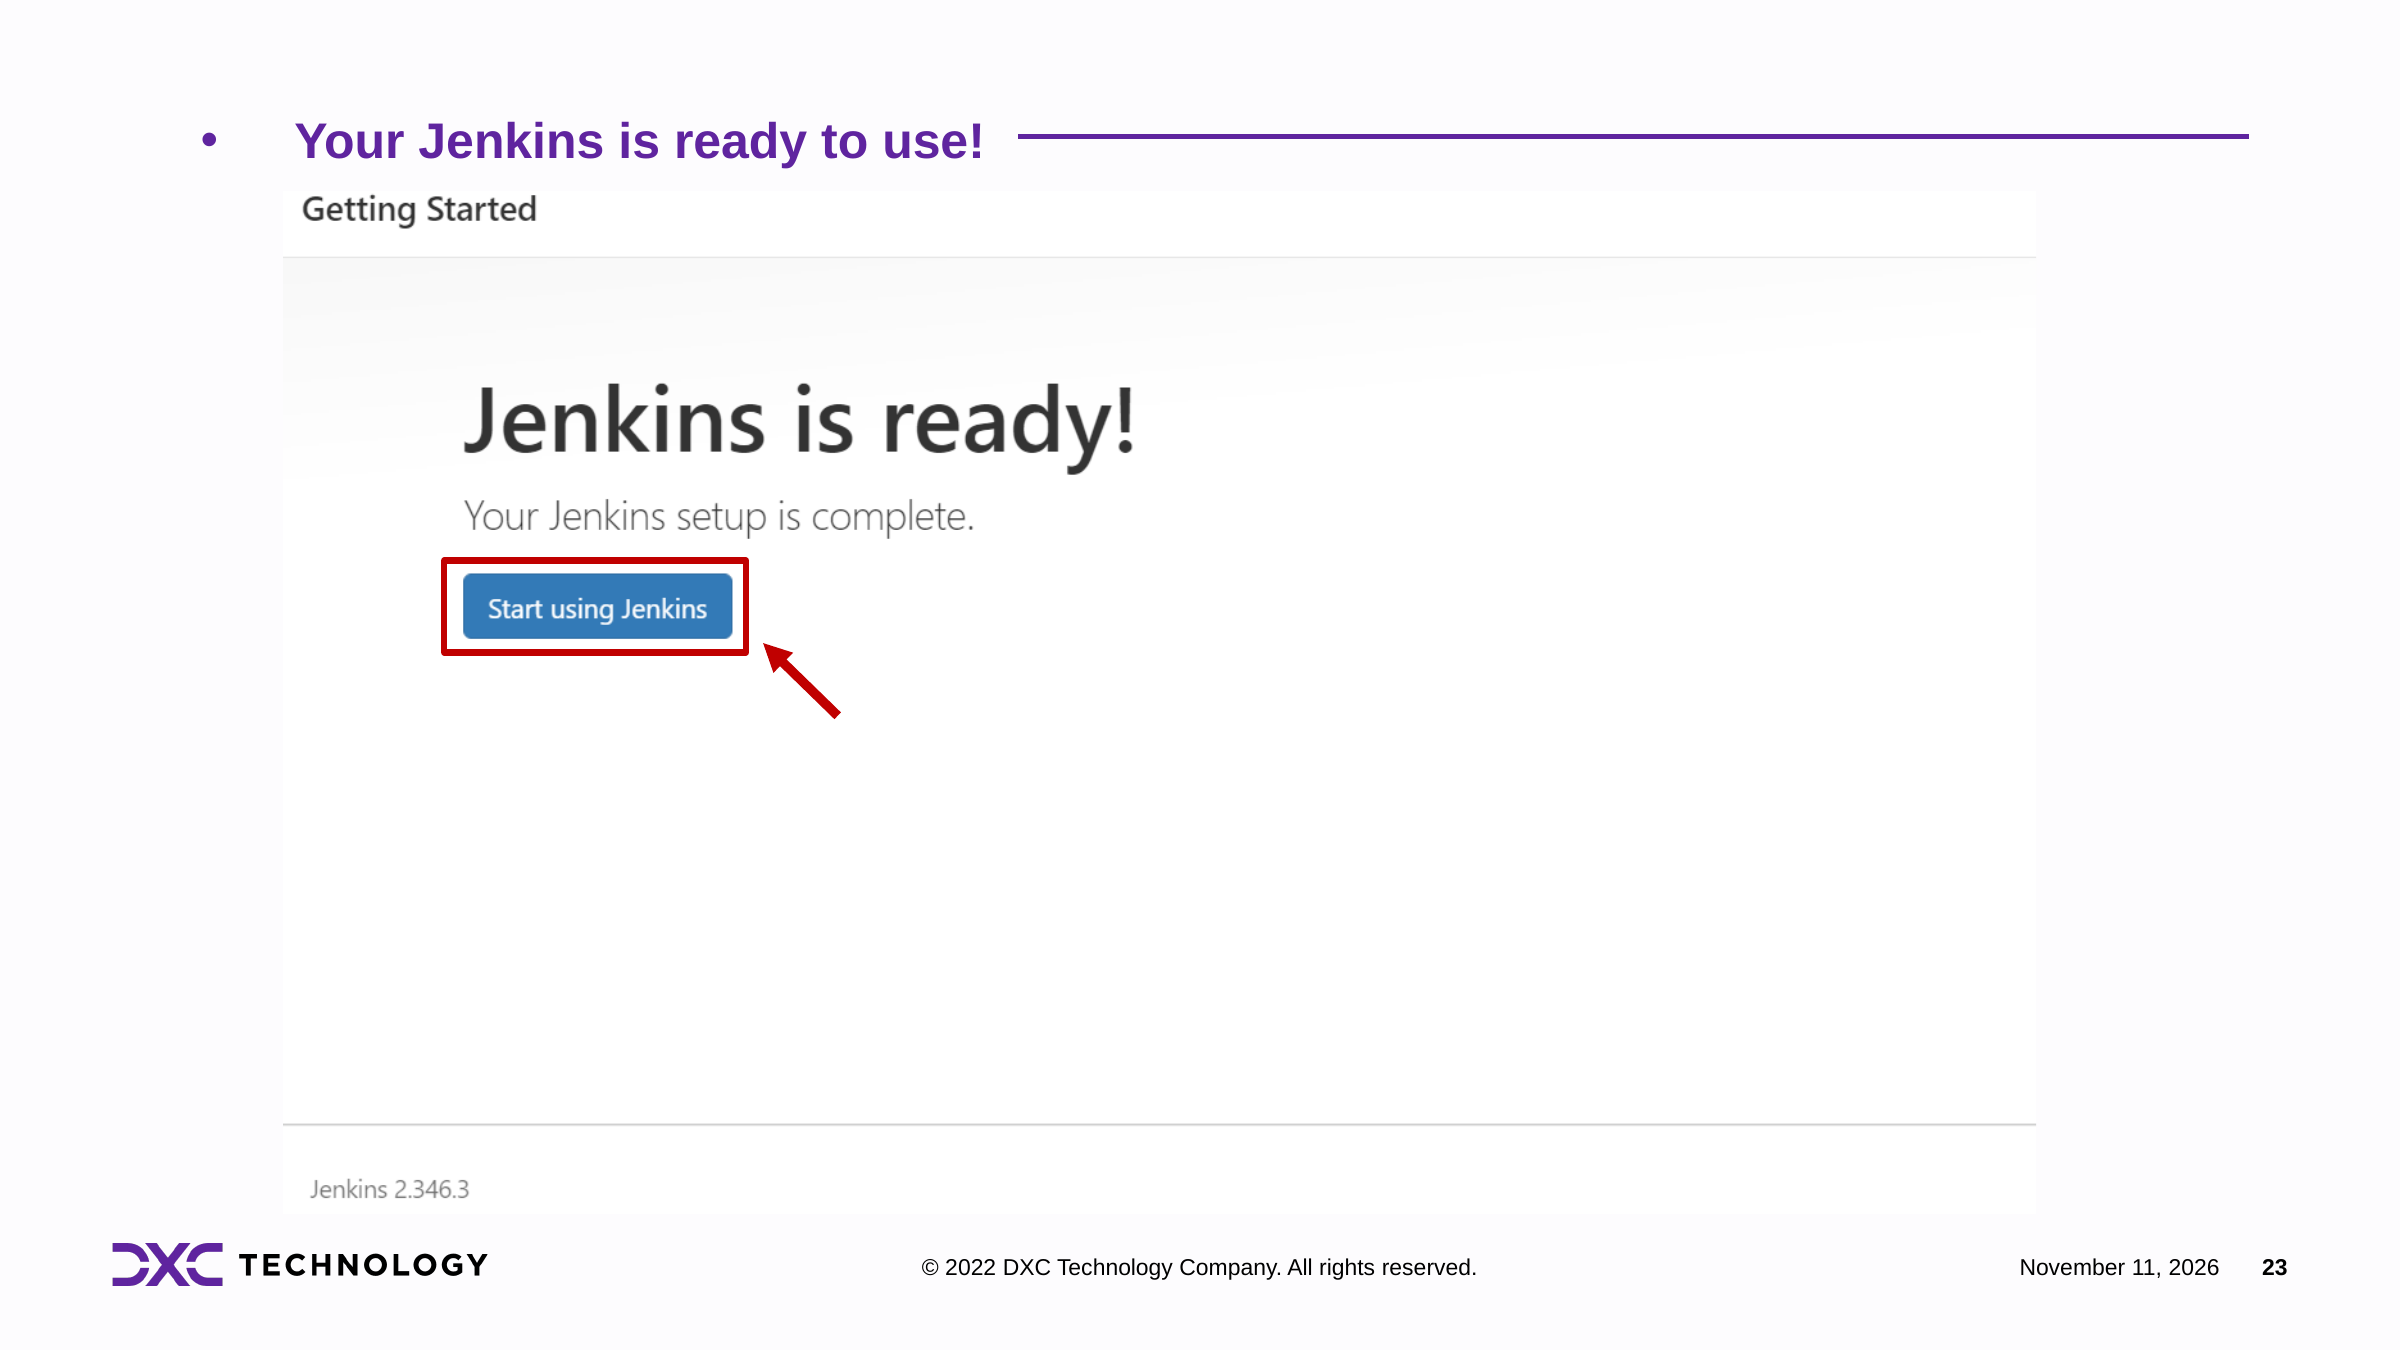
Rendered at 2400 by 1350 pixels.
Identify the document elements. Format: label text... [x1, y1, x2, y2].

picture [112, 1243, 488, 1286]
picture [283, 191, 2037, 1214]
title Your Jenkins is ready to use! [200, 104, 1512, 182]
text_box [763, 643, 835, 713]
